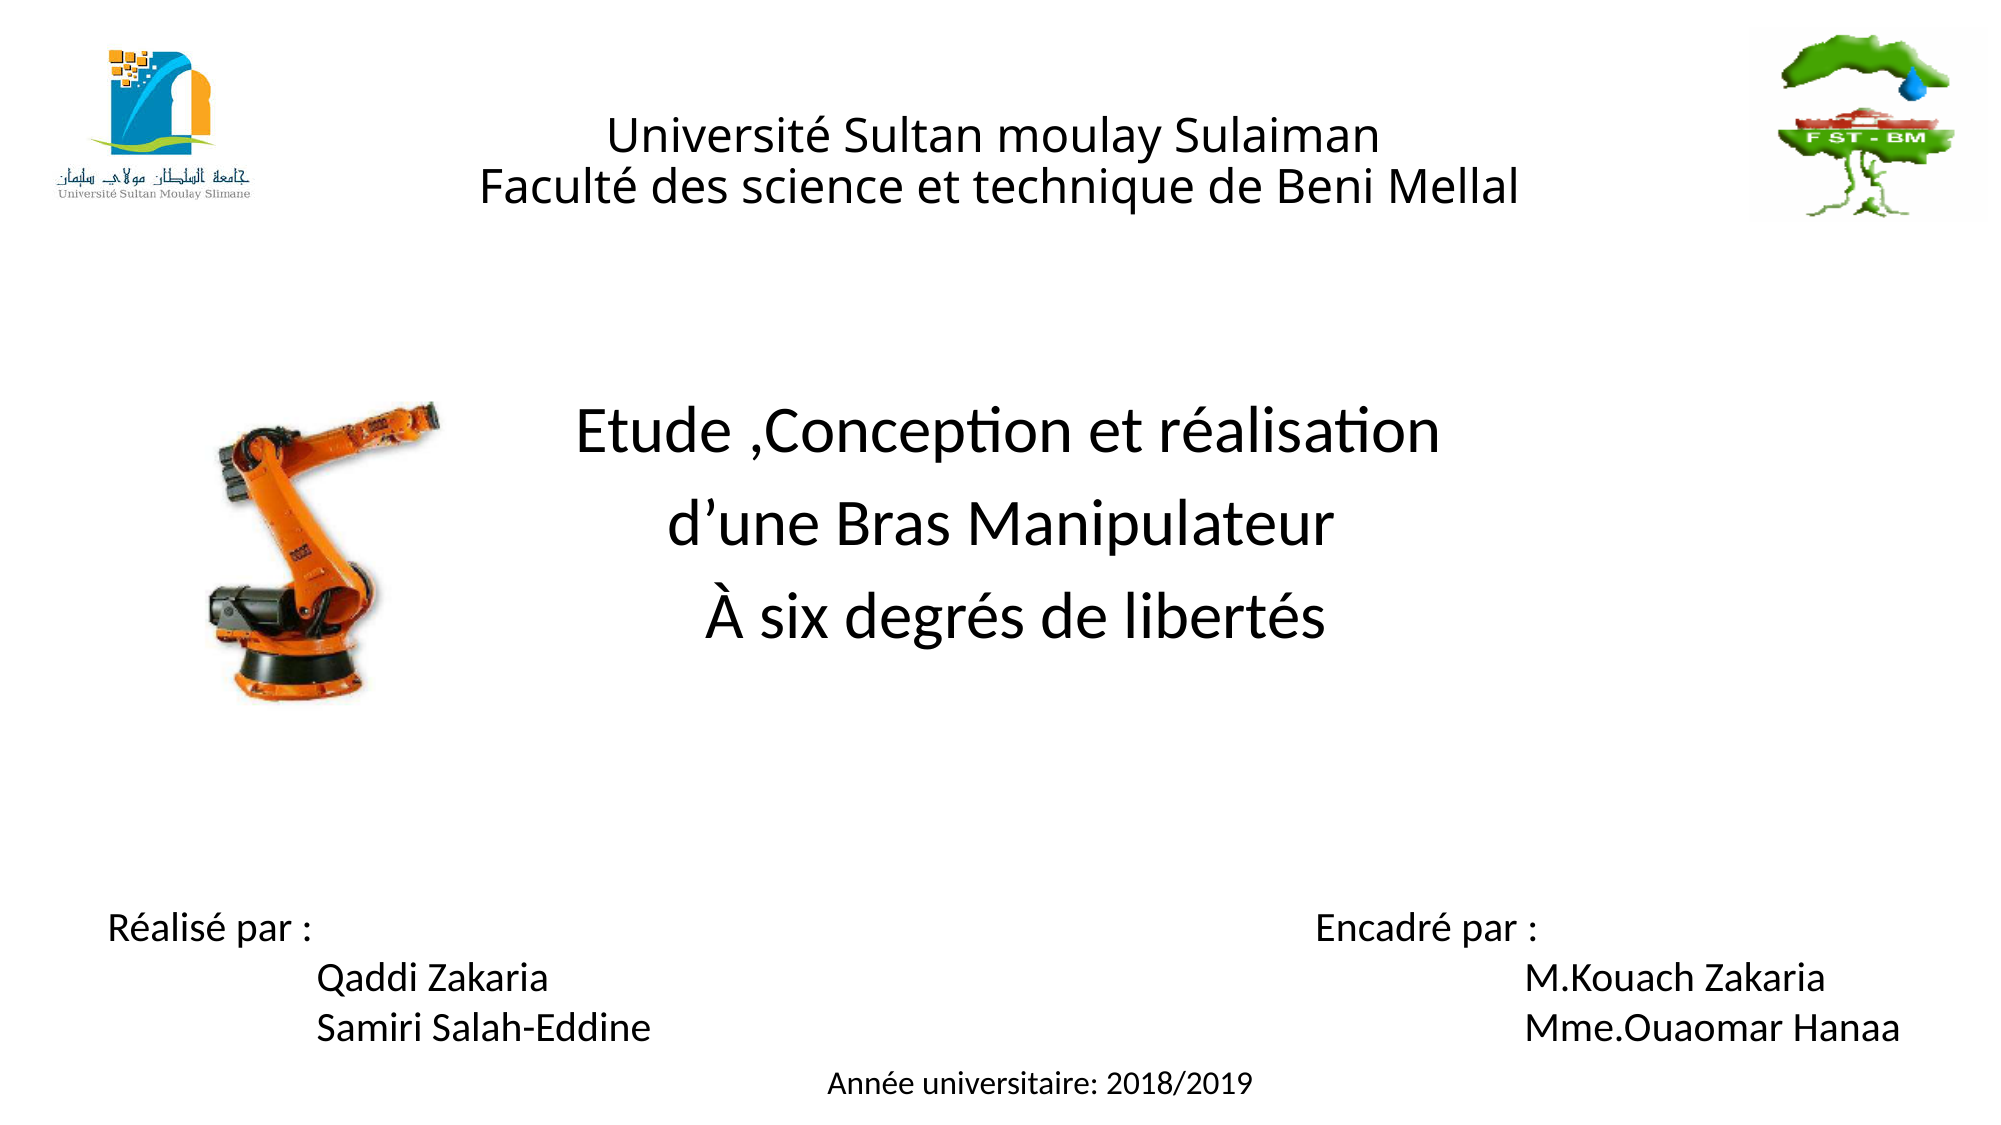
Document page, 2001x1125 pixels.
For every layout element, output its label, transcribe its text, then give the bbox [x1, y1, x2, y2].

title Université Sultan moulay Sulaiman Faculté des science et technique de Beni Mellal [267, 103, 1749, 222]
picture [44, 36, 267, 231]
text_box Année universitaire: 2018/2019 [812, 1053, 1324, 1109]
picture [182, 358, 462, 754]
subtitle Etude ,Conception et réalisation d’une Bras Manipulateur À six degrés de libertés [462, 387, 1767, 681]
picture [1749, 27, 1988, 222]
text_box Réalisé par : Qaddi Zakaria Samiri Salah-Eddine [92, 892, 676, 1058]
text_box Encadré par : M.Kouach Zakaria Mme.Ouaomar Hanaa [1300, 892, 2000, 1058]
